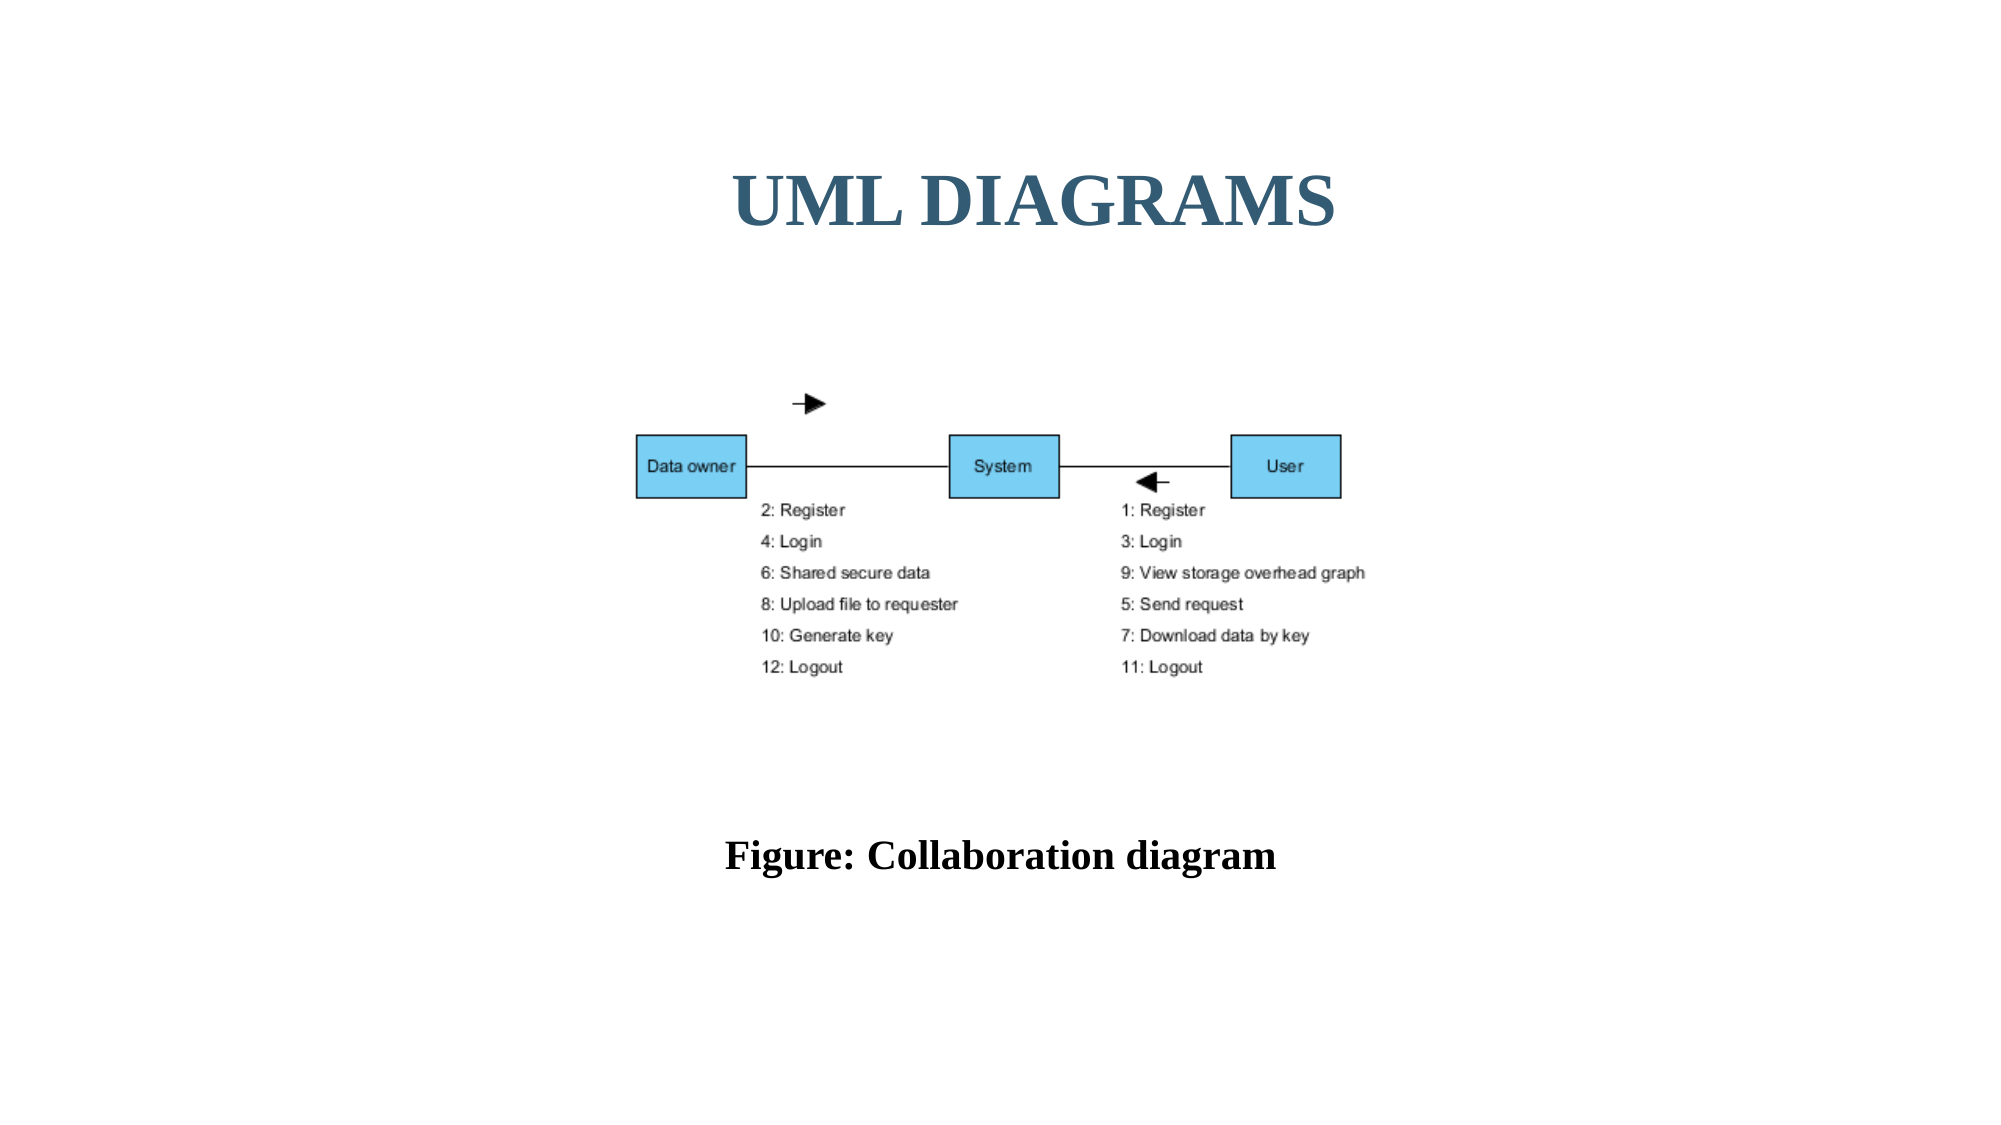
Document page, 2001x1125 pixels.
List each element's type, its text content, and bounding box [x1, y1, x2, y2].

text_box UML DIAGRAMS [254, 80, 1665, 233]
text_box Figure: Collaboration diagram [699, 820, 1302, 885]
picture [619, 383, 1381, 706]
